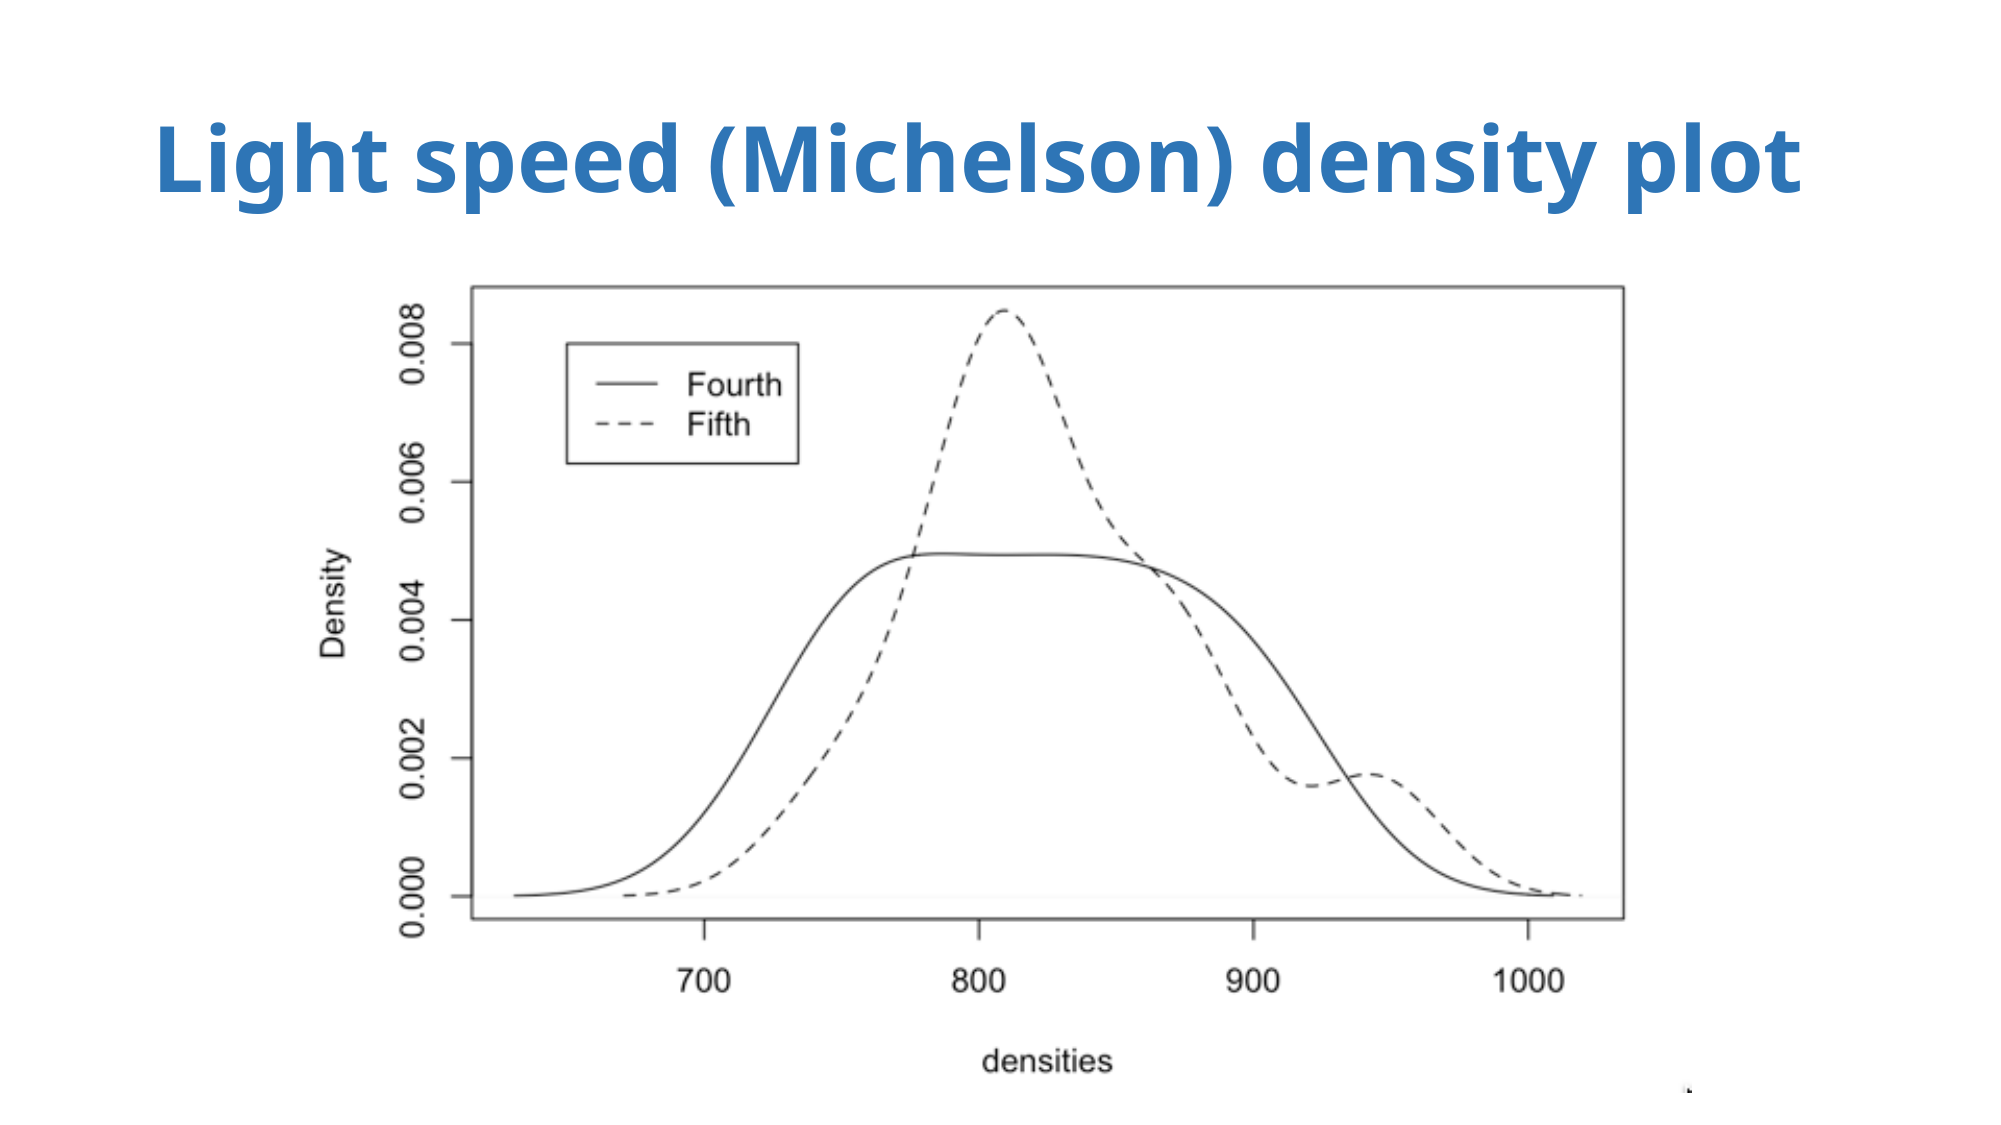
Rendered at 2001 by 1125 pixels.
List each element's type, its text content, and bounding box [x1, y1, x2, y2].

title Light speed (Michelson) density plot [137, 54, 1863, 272]
picture [308, 244, 1692, 1093]
